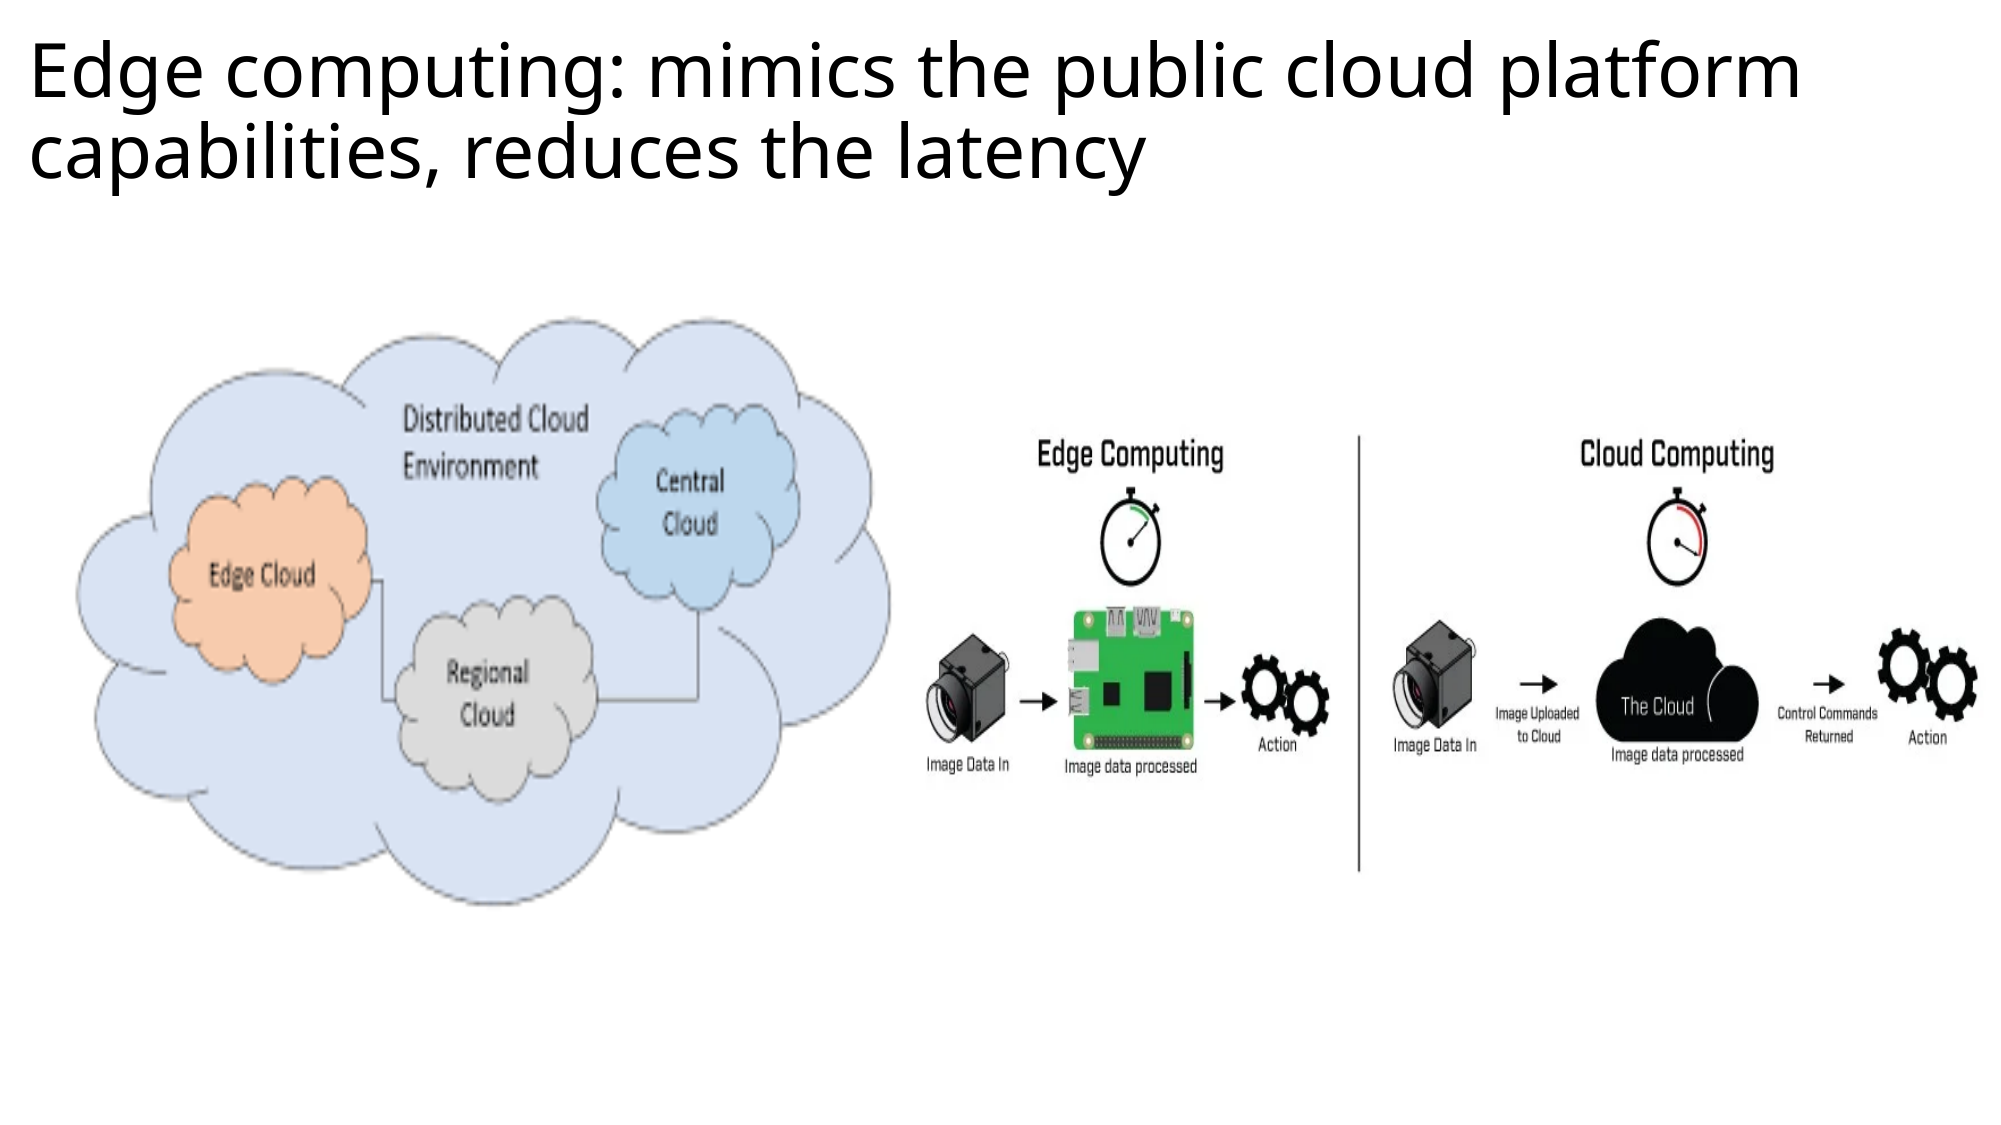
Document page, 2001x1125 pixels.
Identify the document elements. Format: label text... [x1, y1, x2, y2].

title Edge computing: mimics the public cloud platform capabilities, reduces the latency [14, 22, 1986, 206]
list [58, 298, 902, 927]
picture [913, 323, 1990, 980]
